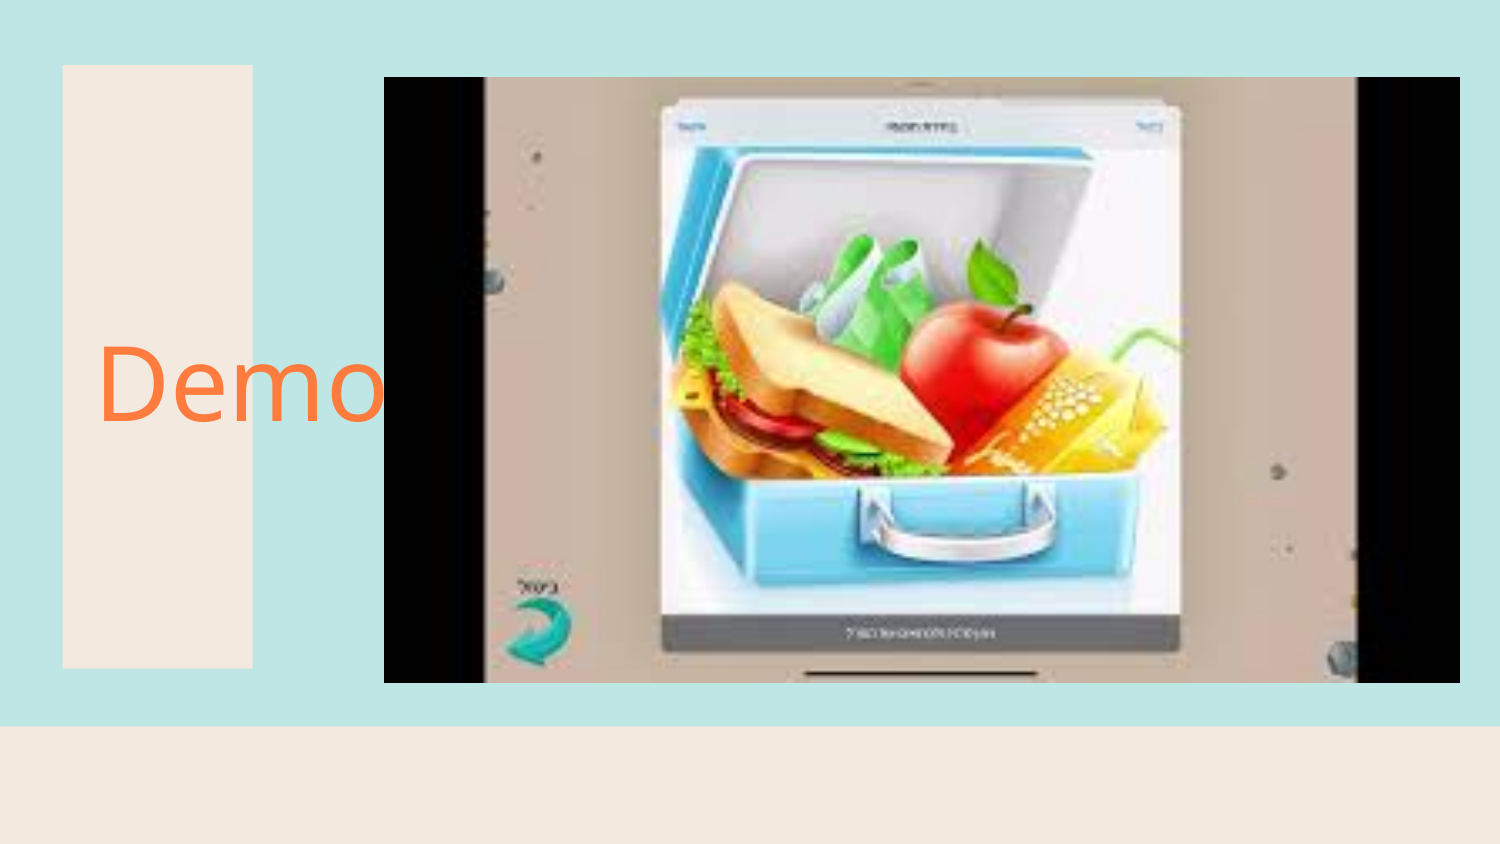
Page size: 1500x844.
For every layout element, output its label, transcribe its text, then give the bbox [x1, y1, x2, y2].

picture [384, 77, 1460, 683]
title Demo [79, 302, 379, 458]
